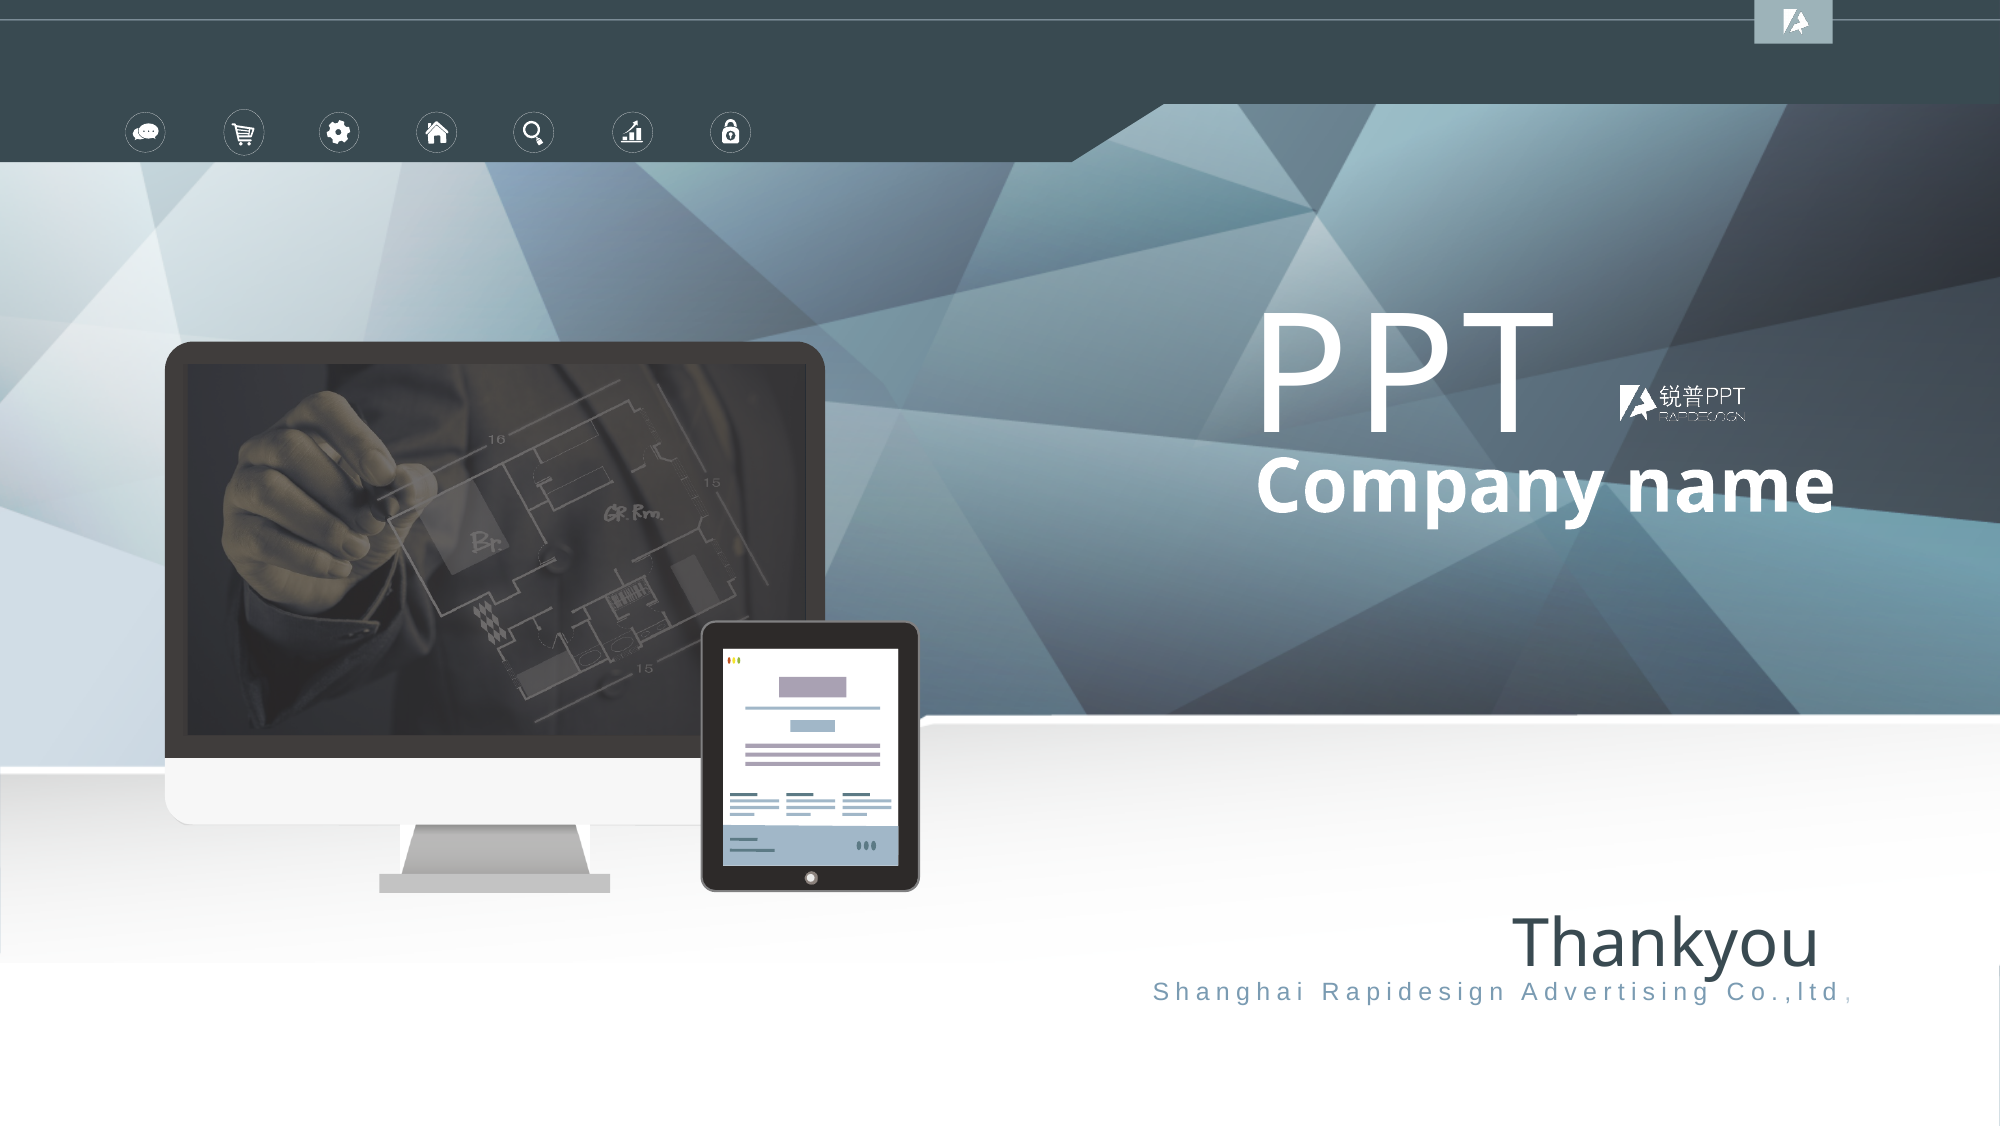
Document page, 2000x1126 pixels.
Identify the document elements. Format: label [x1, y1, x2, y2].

text_box [700, 620, 920, 893]
text_box [1258, 457, 1833, 530]
text_box [0, 0, 2000, 163]
text_box [164, 341, 825, 893]
picture [0, 163, 2000, 1126]
